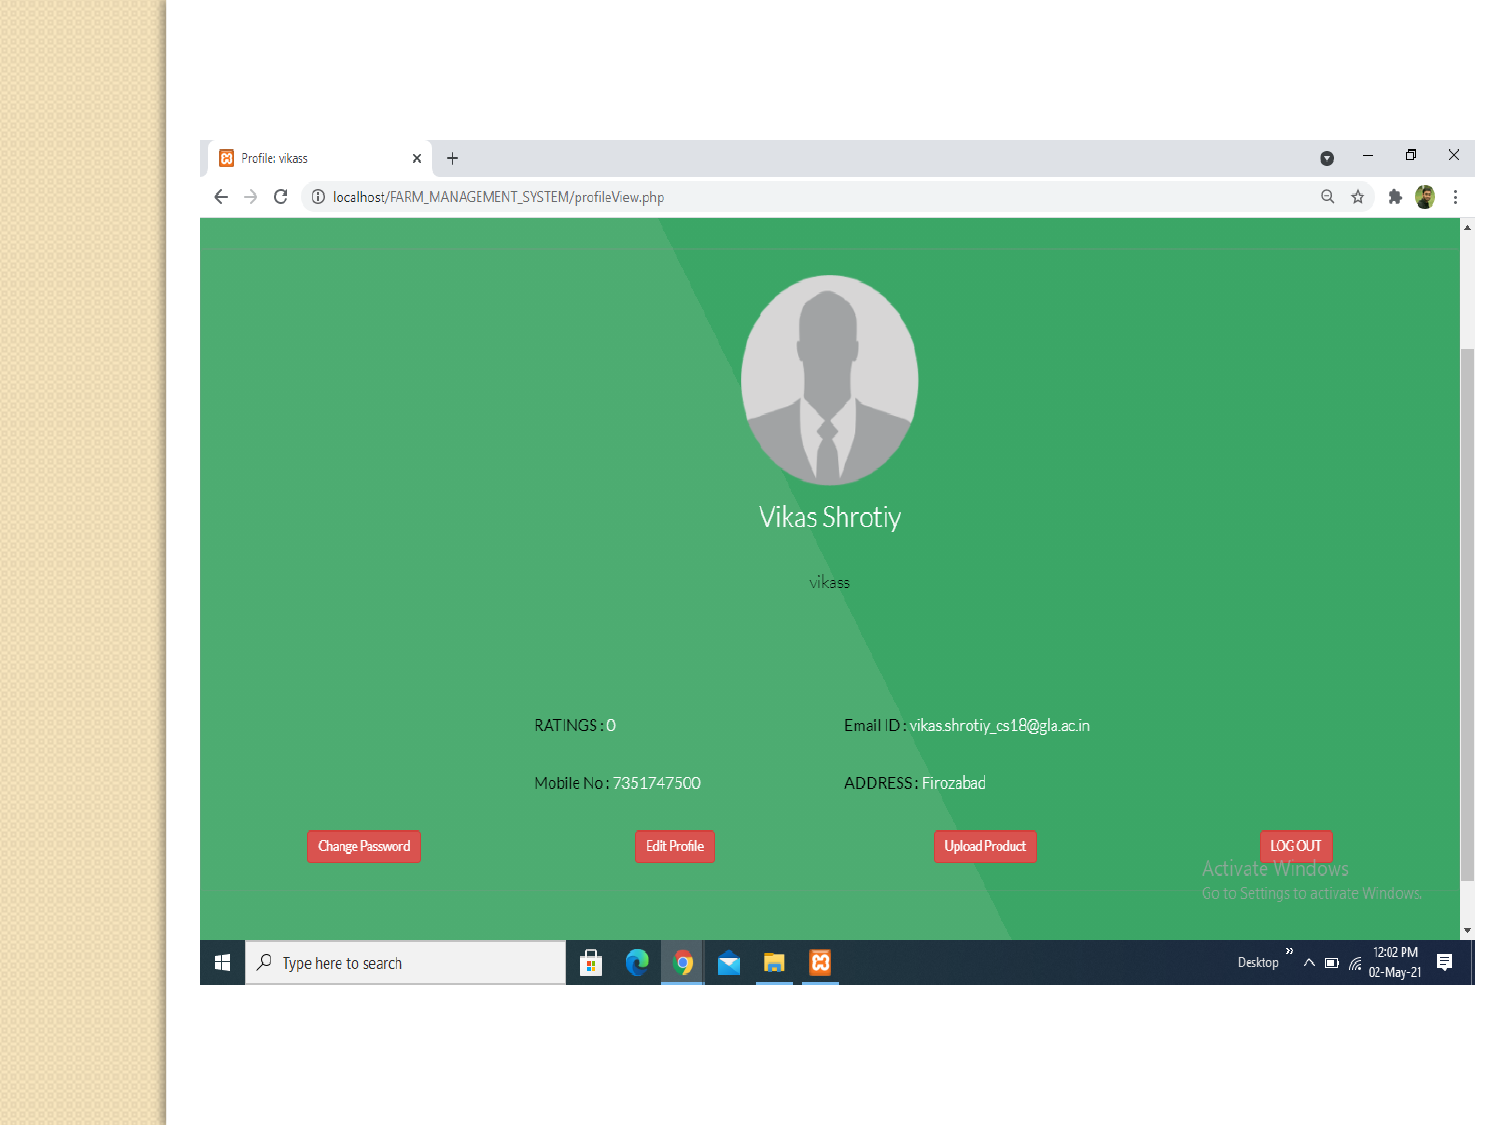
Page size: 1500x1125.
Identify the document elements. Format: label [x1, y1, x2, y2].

picture [199, 140, 1476, 985]
